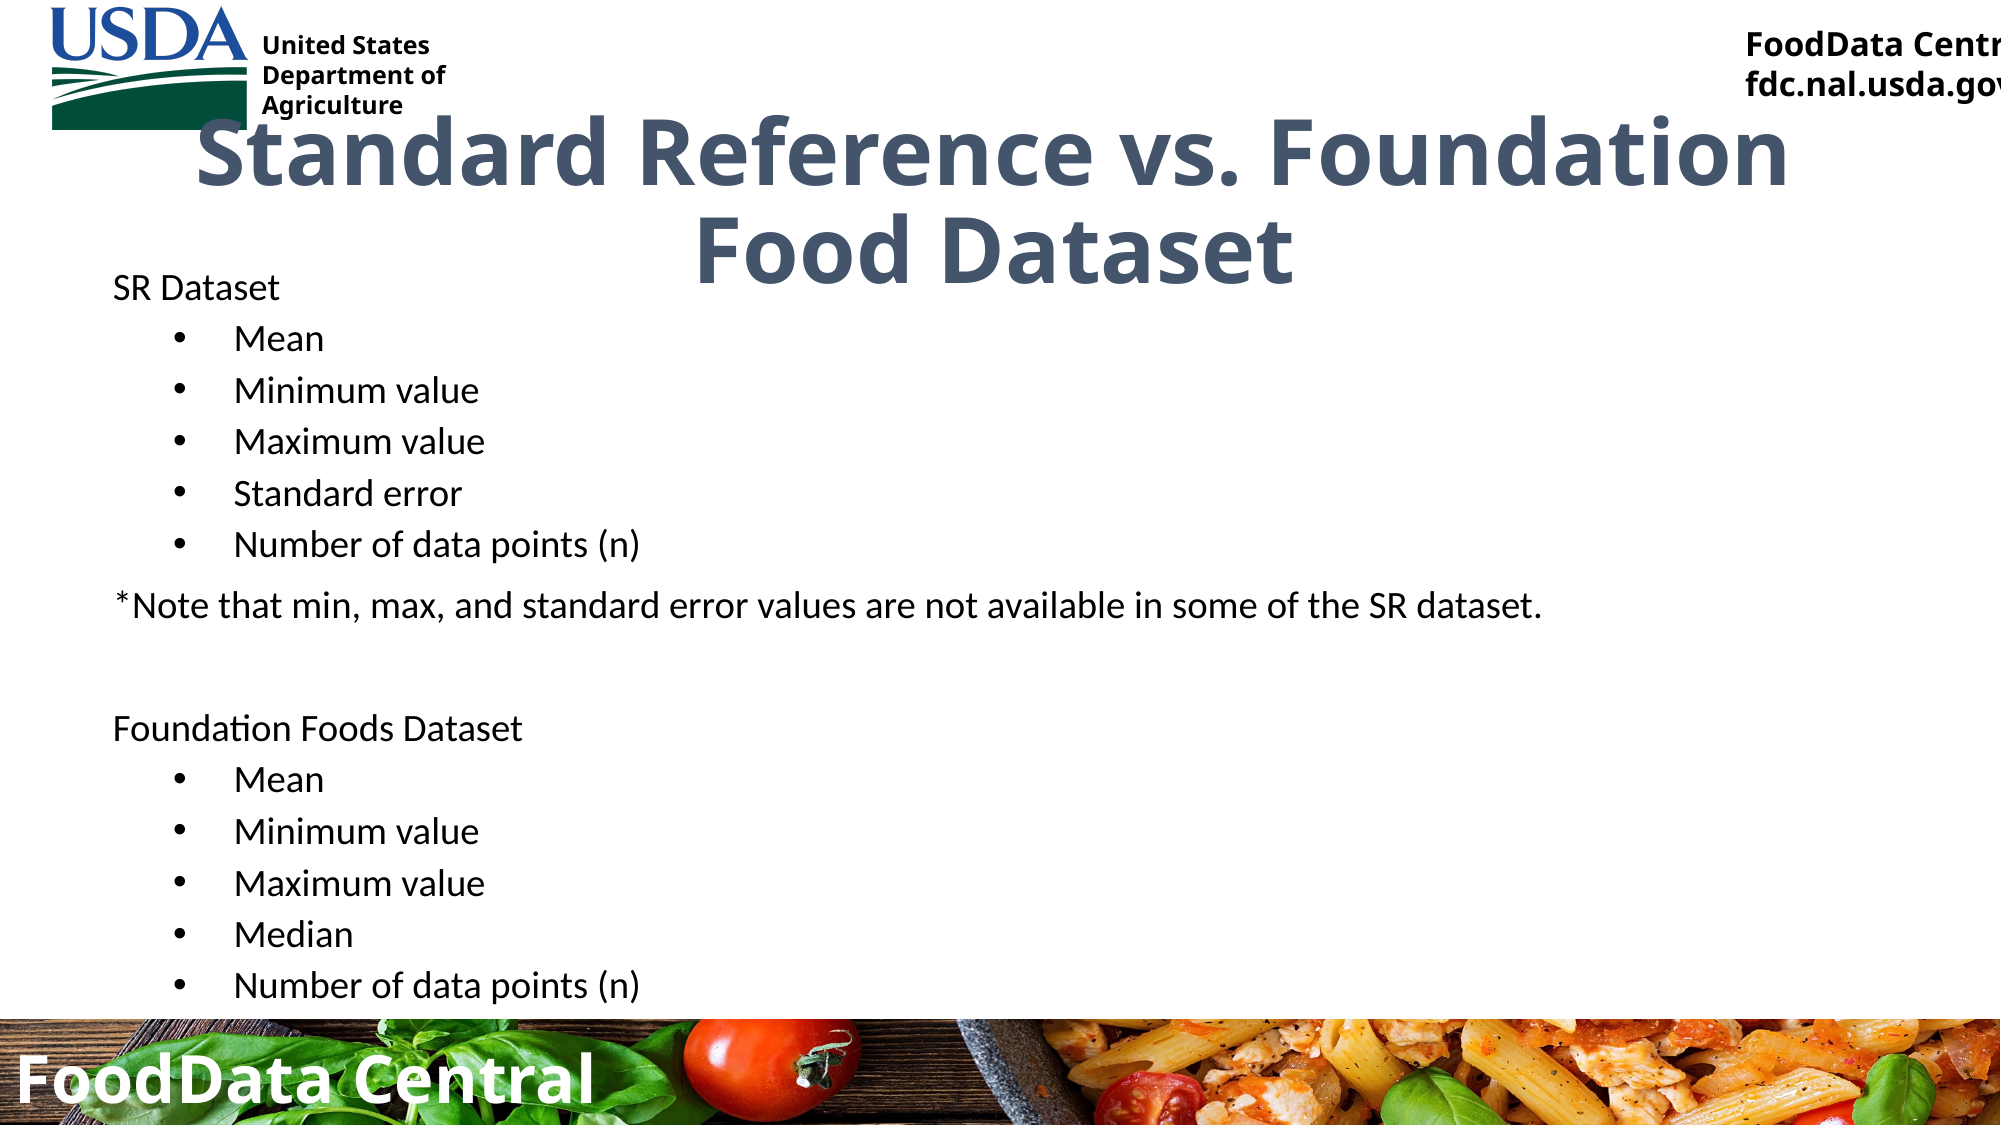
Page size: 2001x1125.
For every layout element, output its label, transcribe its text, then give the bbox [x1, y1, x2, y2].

picture [50, 6, 248, 130]
picture [0, 1019, 2000, 1125]
title Standard Reference vs. Foundation Food Dataset [57, 65, 1931, 345]
list SR Dataset Mean Minimum value Maximum value Standard error Number of data points (n) *Note that min, max, and standard error values are not available in some of the SR dataset. Foundation Foods Dataset Mean Minimum value Maximum value Median Number of data points (n) [97, 259, 1971, 1021]
